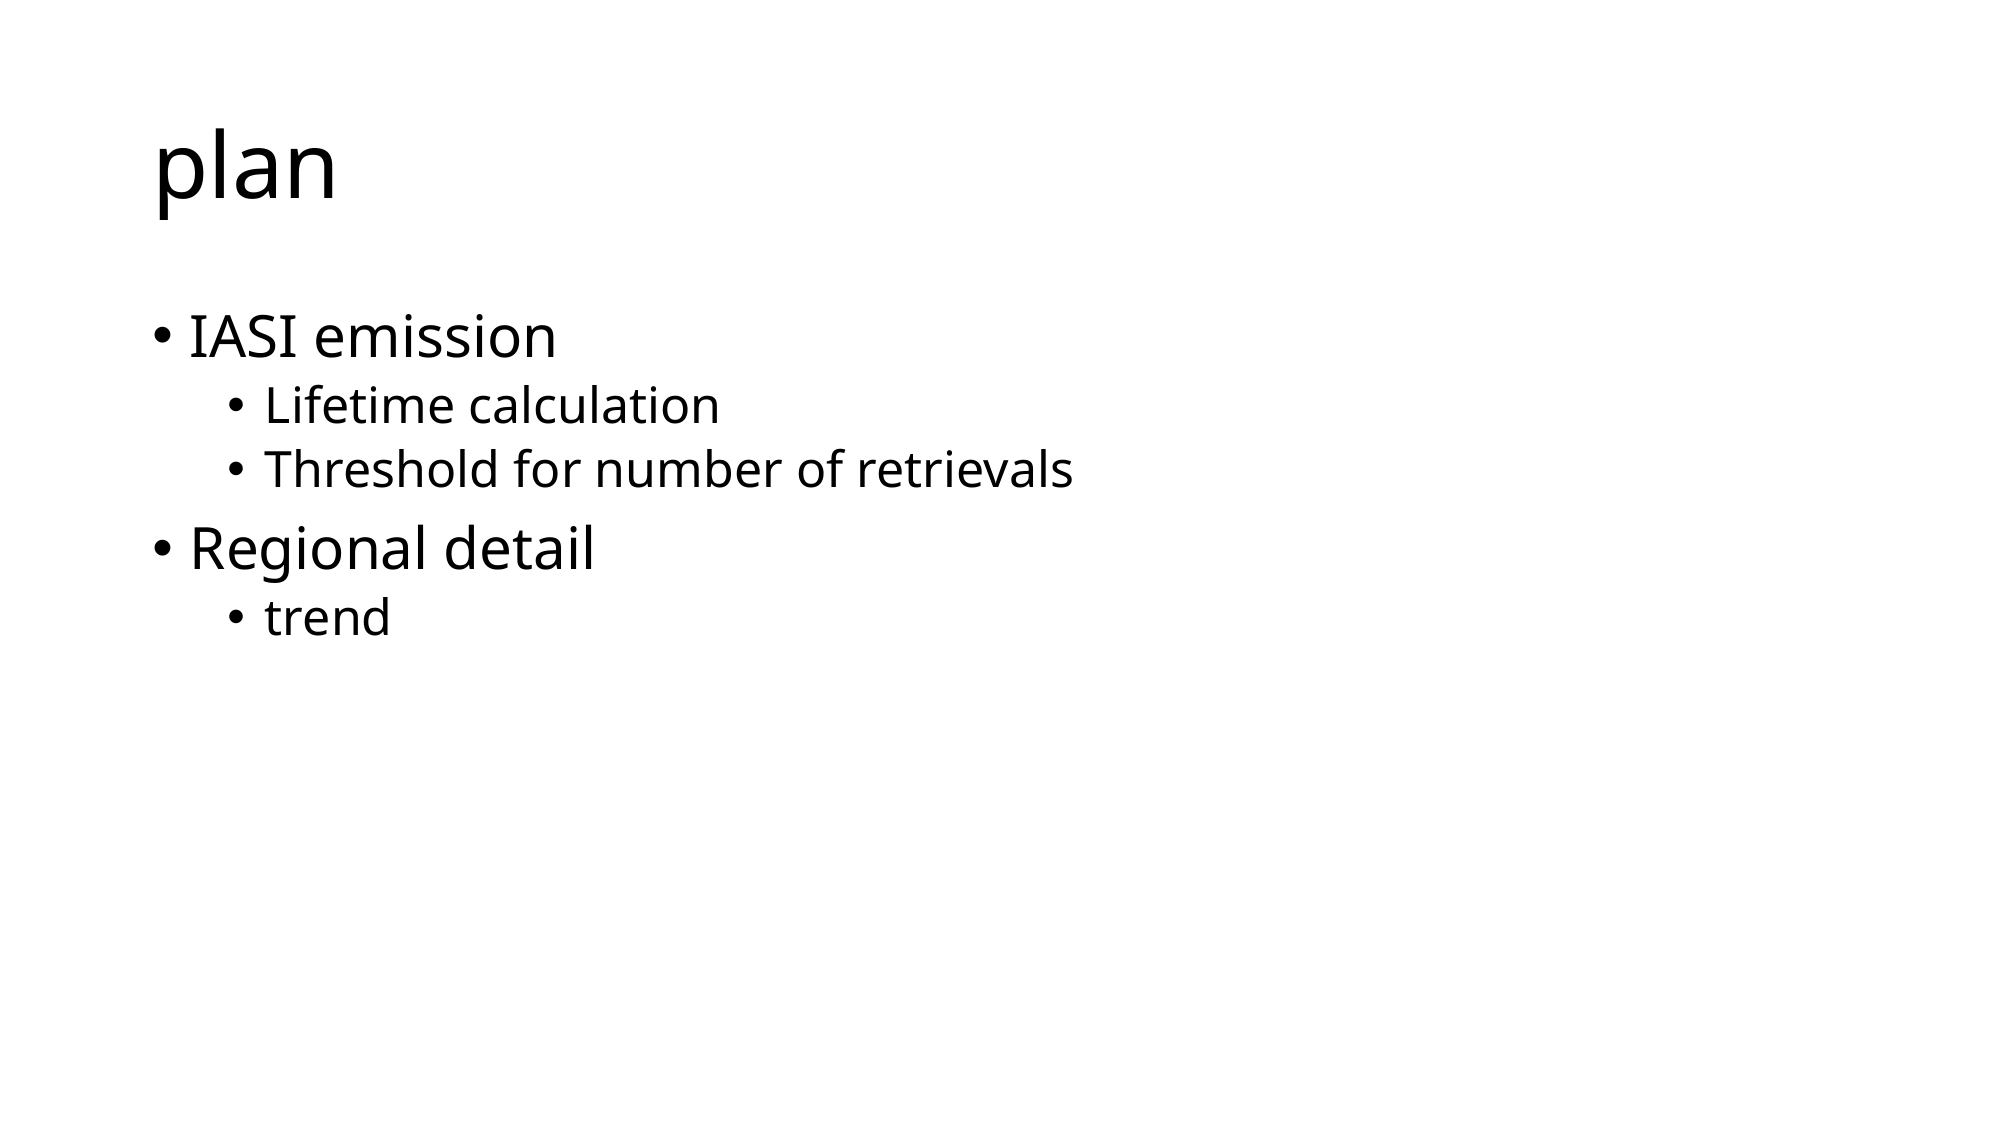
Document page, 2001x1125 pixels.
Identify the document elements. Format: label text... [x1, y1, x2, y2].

list IASI emission Lifetime calculation Threshold for number of retrievals Regional detail trend [137, 299, 1863, 1014]
title plan [137, 59, 1863, 278]
